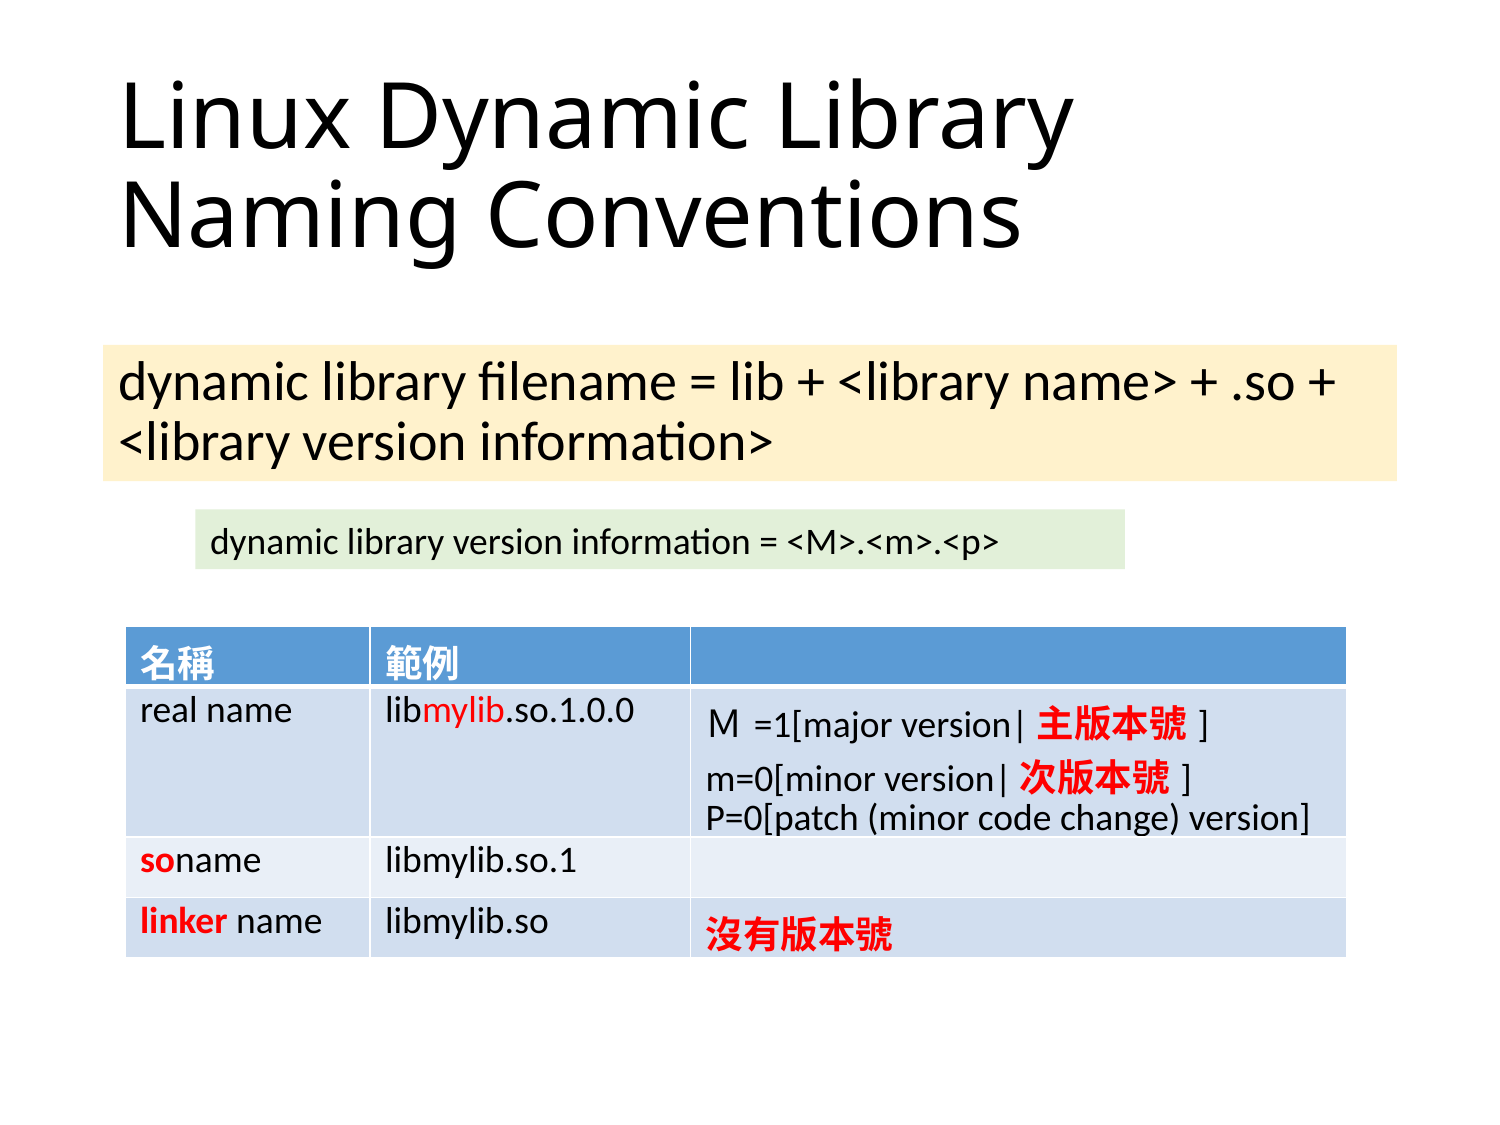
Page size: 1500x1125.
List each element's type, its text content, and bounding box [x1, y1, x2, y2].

table_cell soname [126, 838, 369, 897]
list dynamic library filename = lib + <library name> + .so + <library version information> [103, 344, 1397, 482]
table_cell libmylib.so.1 [371, 838, 690, 897]
table_cell 沒有版本號 [691, 898, 1346, 957]
table_header 範例 [371, 627, 690, 684]
table_header 名稱 [126, 627, 369, 684]
table_header [691, 627, 1346, 684]
table_cell libmylib.so [371, 898, 690, 957]
table_cell real name [126, 689, 369, 836]
table_cell linker name [126, 898, 369, 957]
title Linux Dynamic Library Naming Conventions [103, 59, 1397, 278]
table_cell libmylib.so.1.0.0 [371, 689, 690, 836]
table_cell Ｍ=1[major version|主版本號] m=0[minor version|次版本號] P=0[patch (minor code change) version] [691, 689, 1346, 836]
text_box dynamic library version information = <M>.<m>.<p> [195, 509, 1125, 570]
table_cell [691, 838, 1346, 897]
